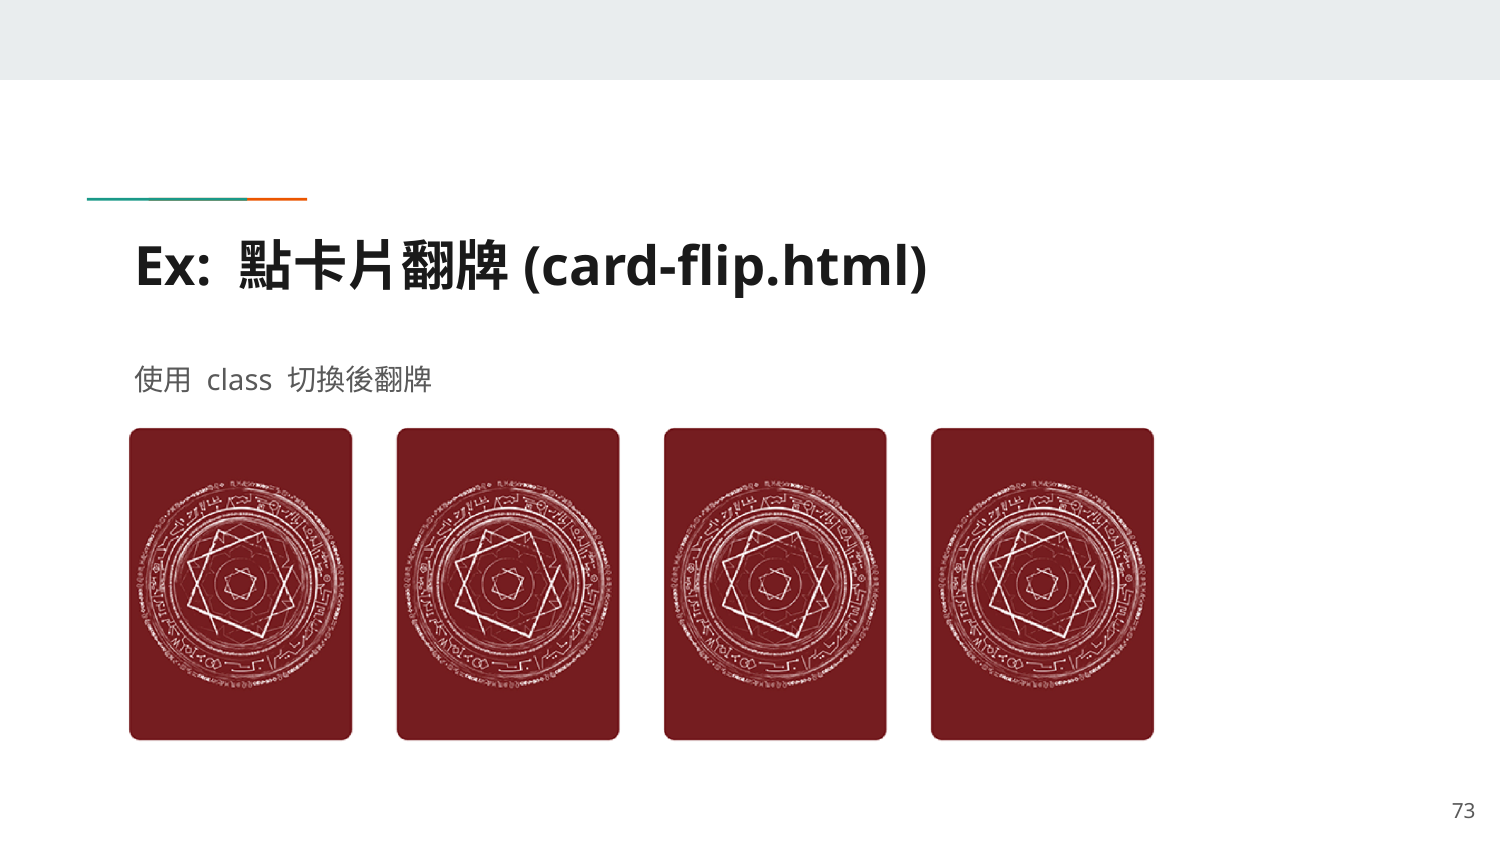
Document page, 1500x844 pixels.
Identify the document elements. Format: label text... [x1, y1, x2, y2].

title Ex: 點卡片翻牌(card-flip.html) [119, 216, 1381, 305]
picture [119, 409, 1168, 758]
list 使用 class 切換後翻牌 [119, 341, 1381, 712]
slide_number ‹#› [1400, 779, 1491, 844]
